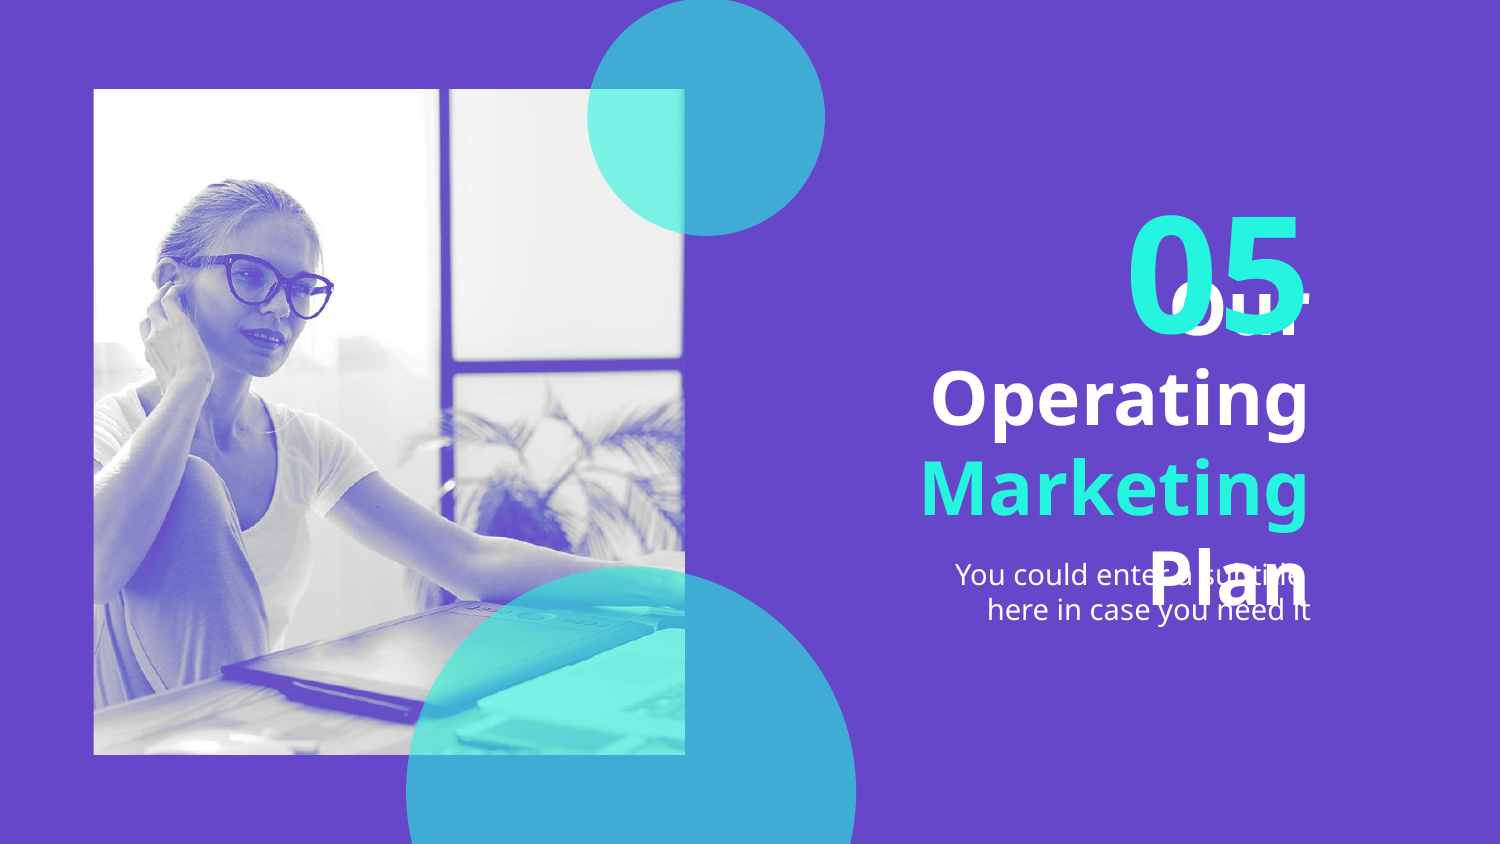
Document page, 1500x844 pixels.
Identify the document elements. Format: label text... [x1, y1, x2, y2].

subtitle You could enter a subtitle here in case you need it [906, 541, 1327, 652]
text_box [591, 0, 826, 236]
title Our Operating Marketing Plan [811, 360, 1327, 522]
text_box [406, 574, 857, 844]
title 05 [811, 192, 1327, 345]
picture [93, 88, 686, 755]
